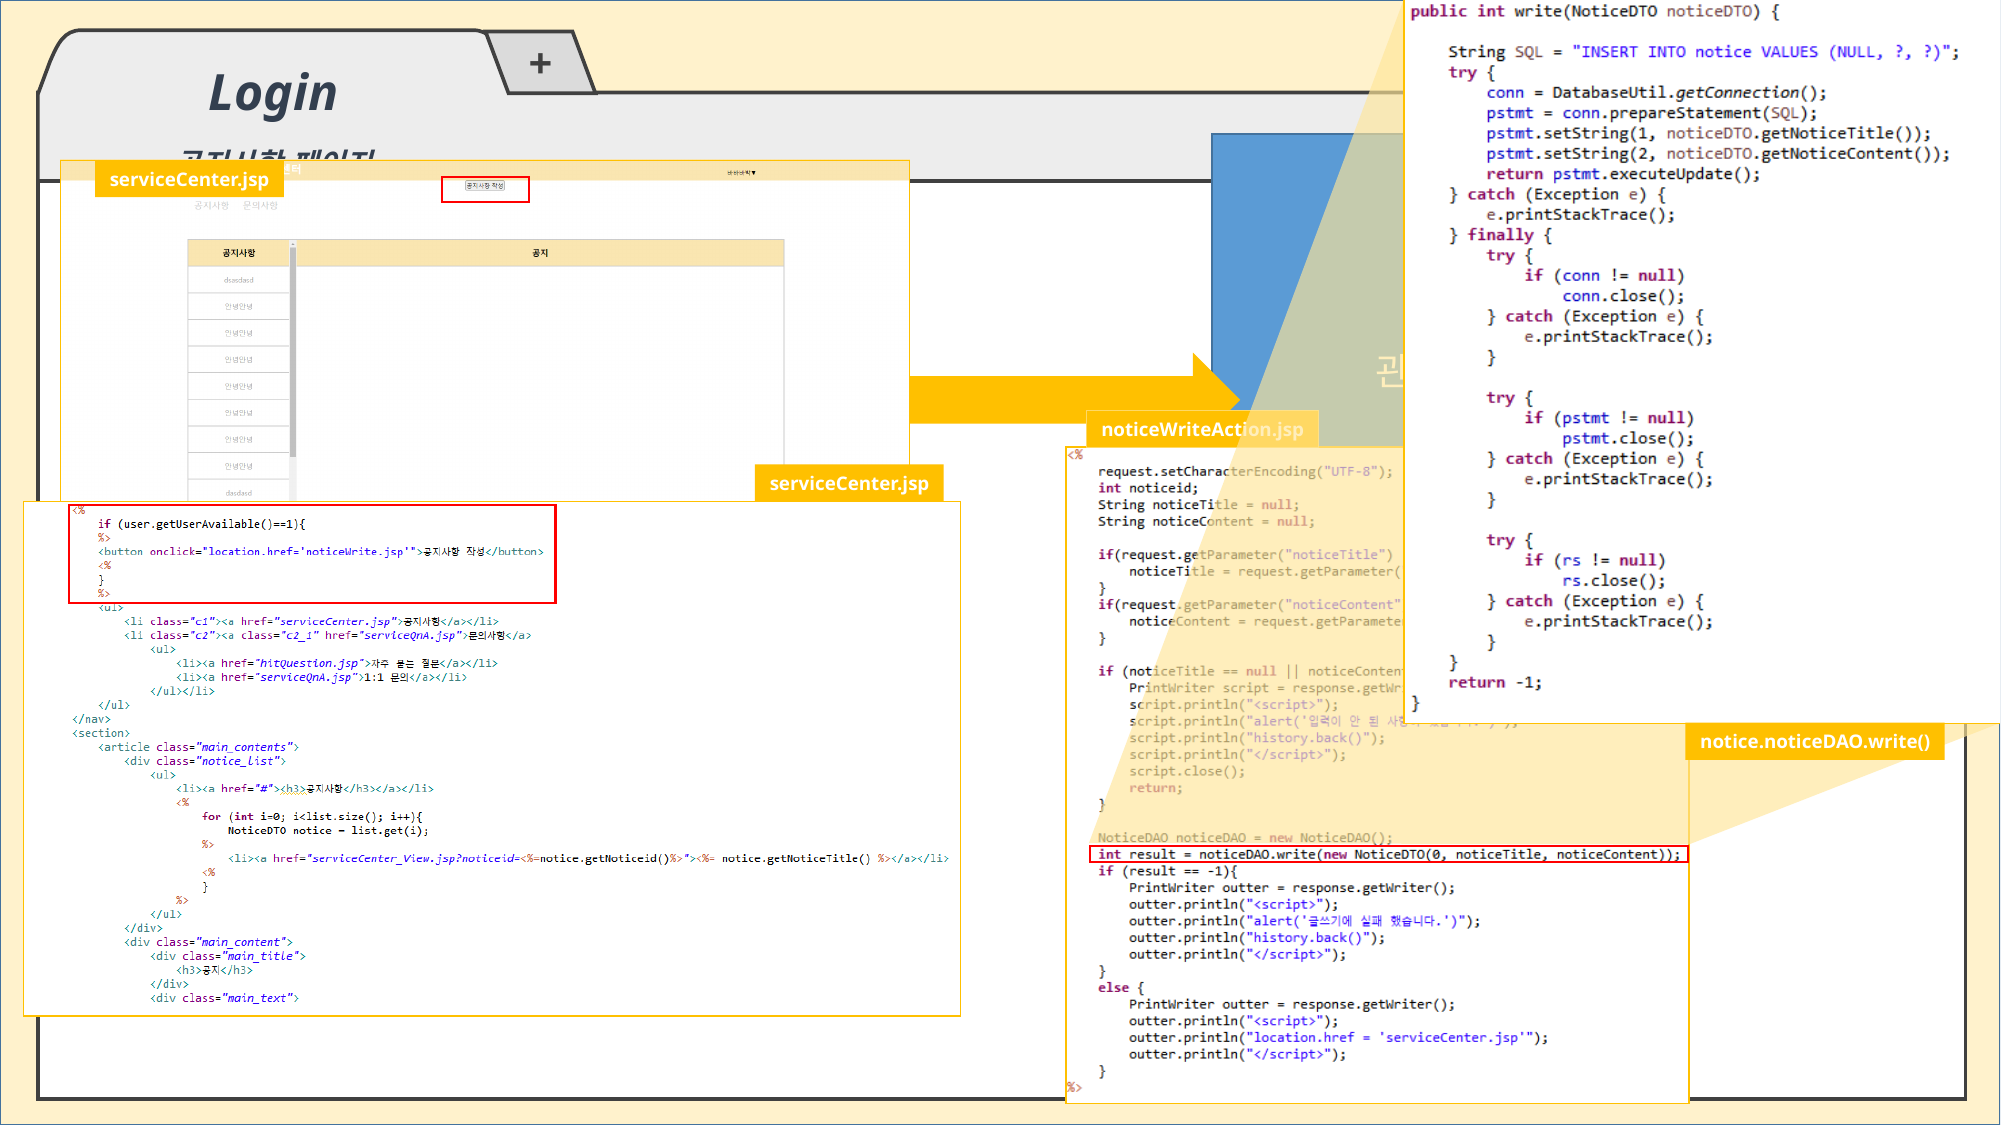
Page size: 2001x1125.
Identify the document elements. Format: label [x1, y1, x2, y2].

text_box [1088, 0, 2000, 863]
text_box [60, 159, 910, 464]
text_box [24, 464, 960, 1016]
text_box [82, 23, 465, 159]
text_box [909, 133, 1088, 608]
text_box [1066, 410, 1689, 1103]
